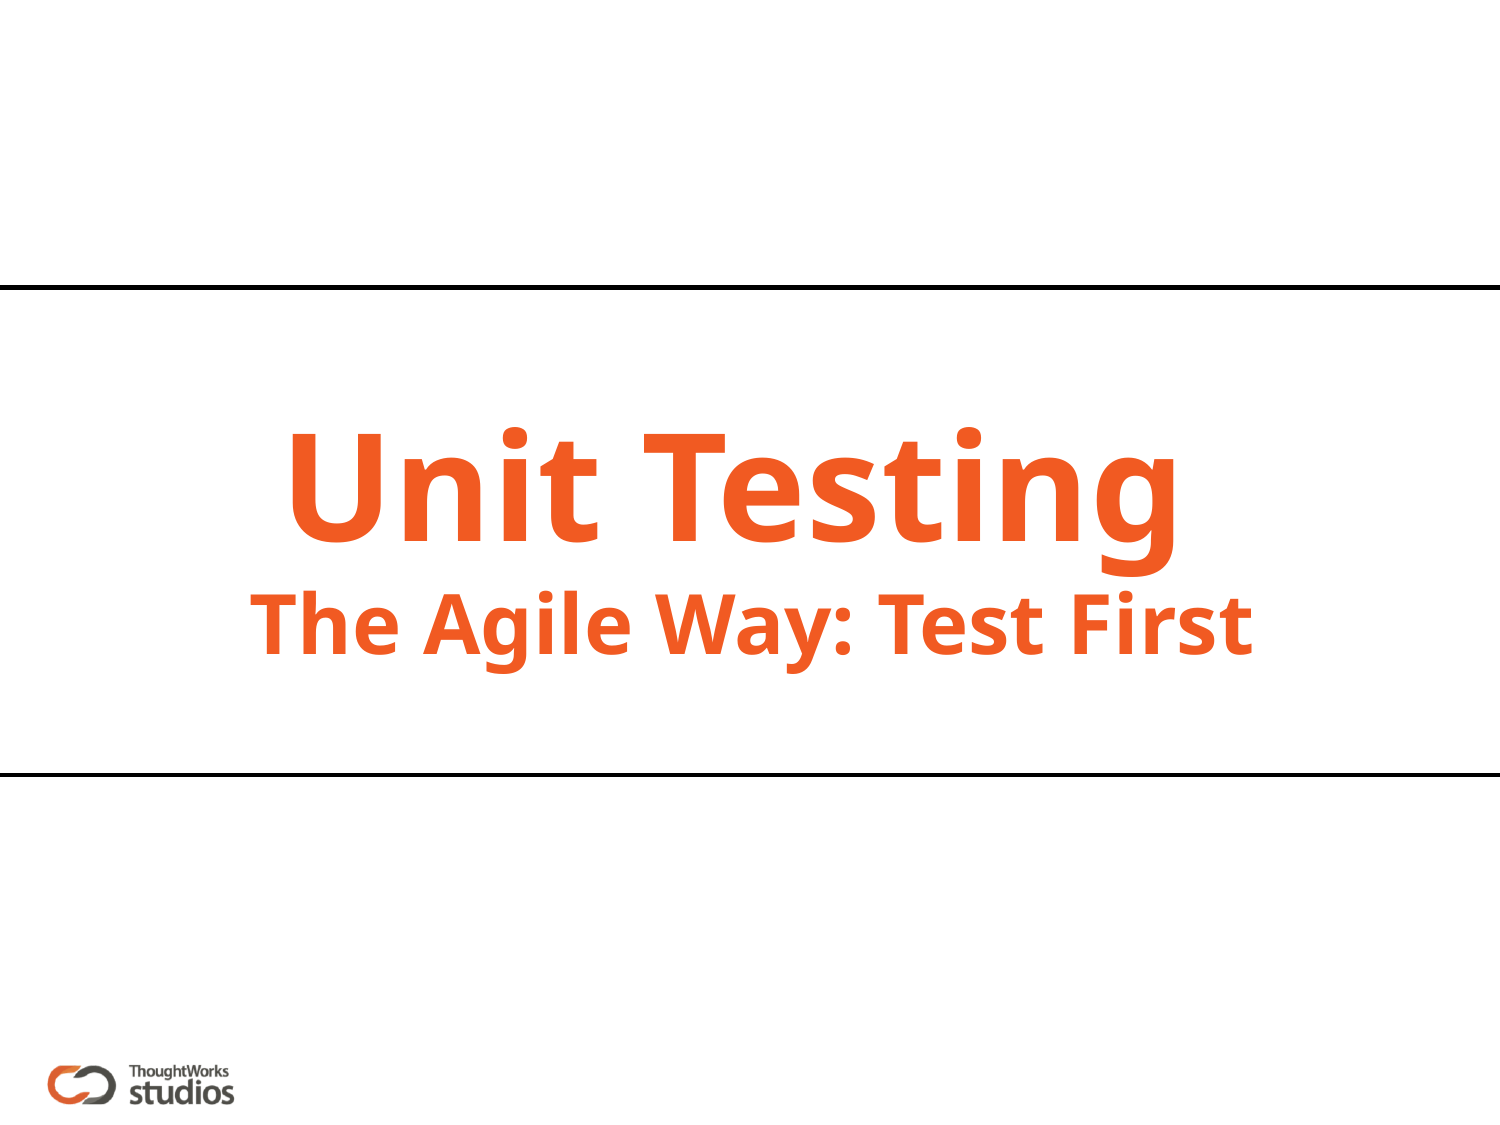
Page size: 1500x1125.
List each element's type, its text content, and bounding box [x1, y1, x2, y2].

picture [46, 1063, 235, 1105]
title Unit Testing The Agile Way: Test First [62, 299, 1443, 763]
